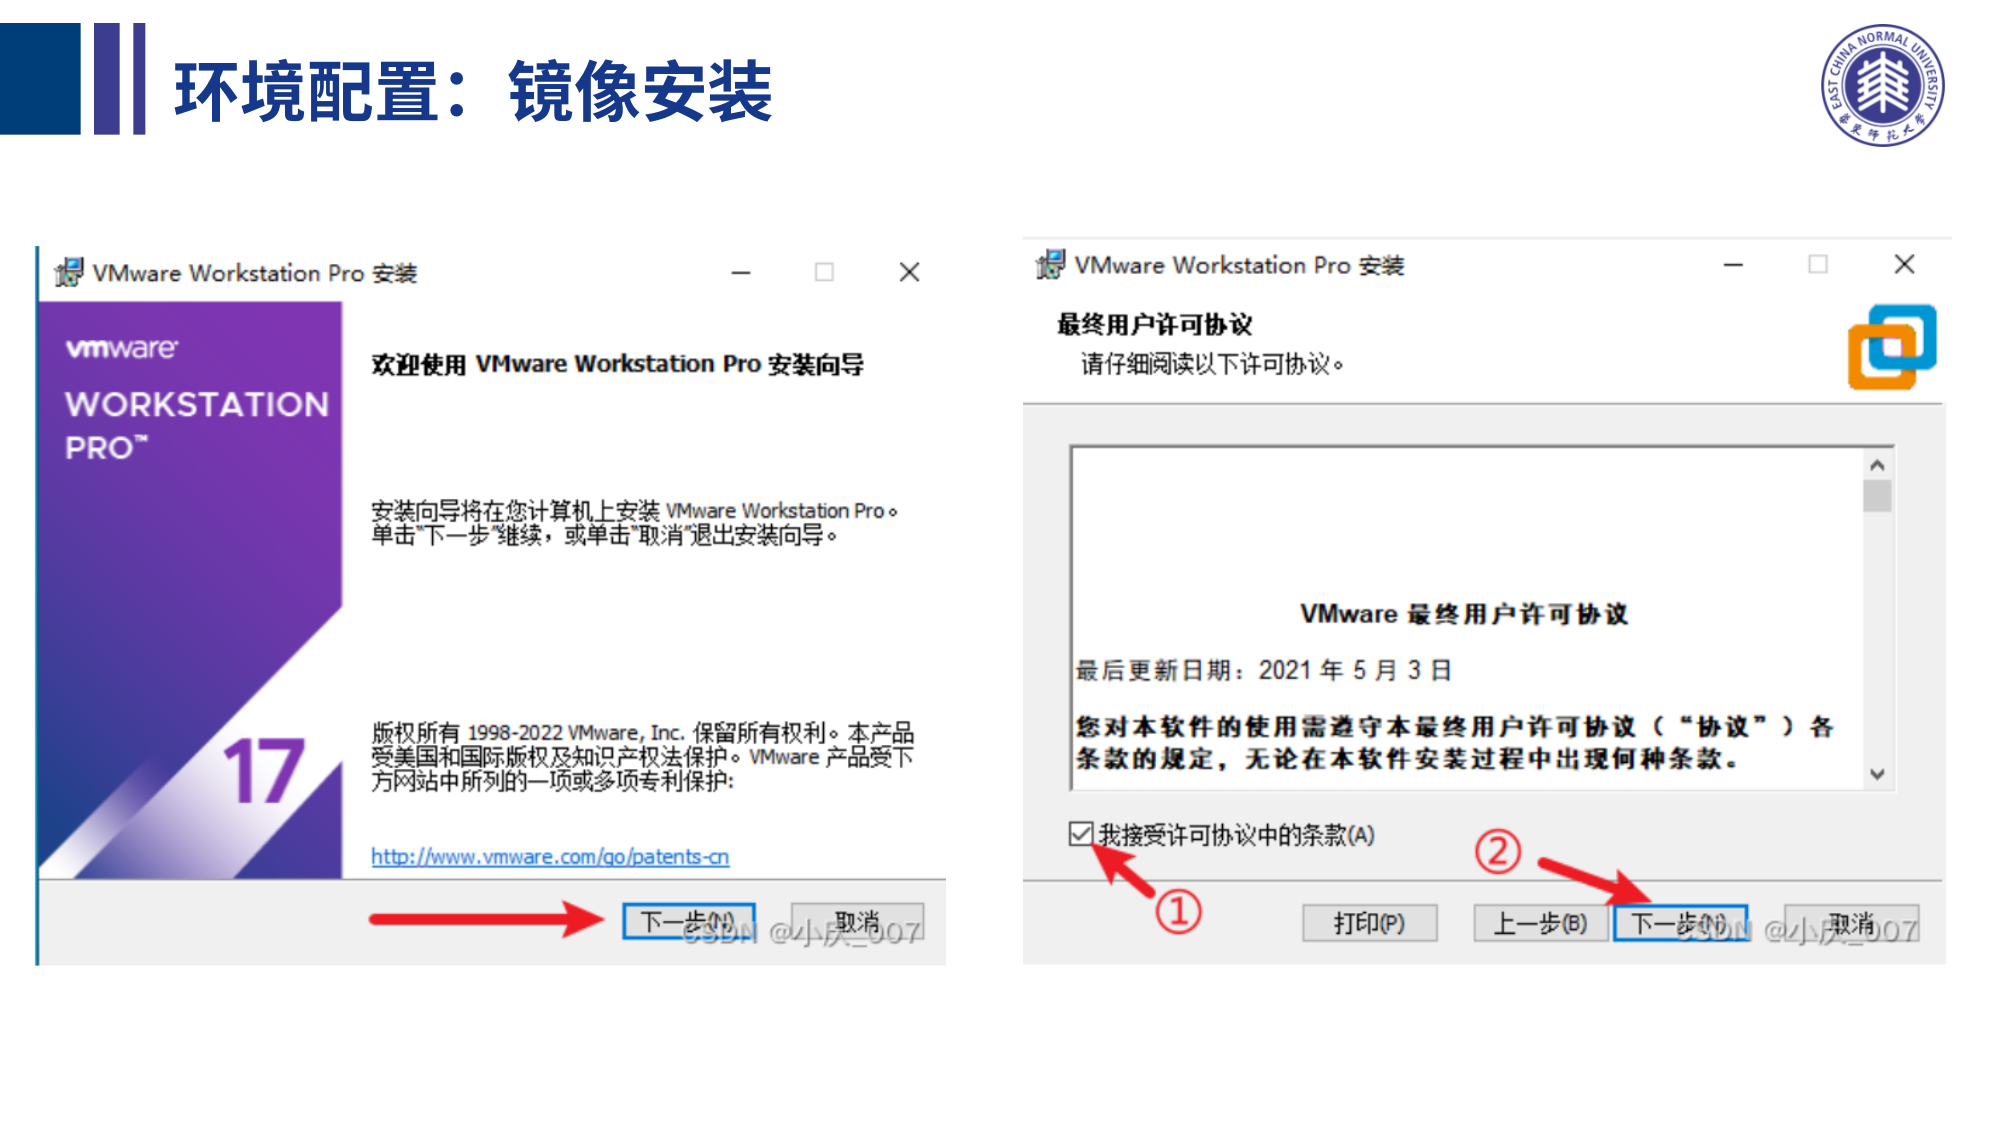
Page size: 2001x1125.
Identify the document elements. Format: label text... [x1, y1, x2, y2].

picture [1023, 236, 1952, 967]
picture [1821, 24, 1945, 147]
title 环境配置：镜像安装 [158, 24, 1536, 138]
picture [17, 216, 946, 967]
